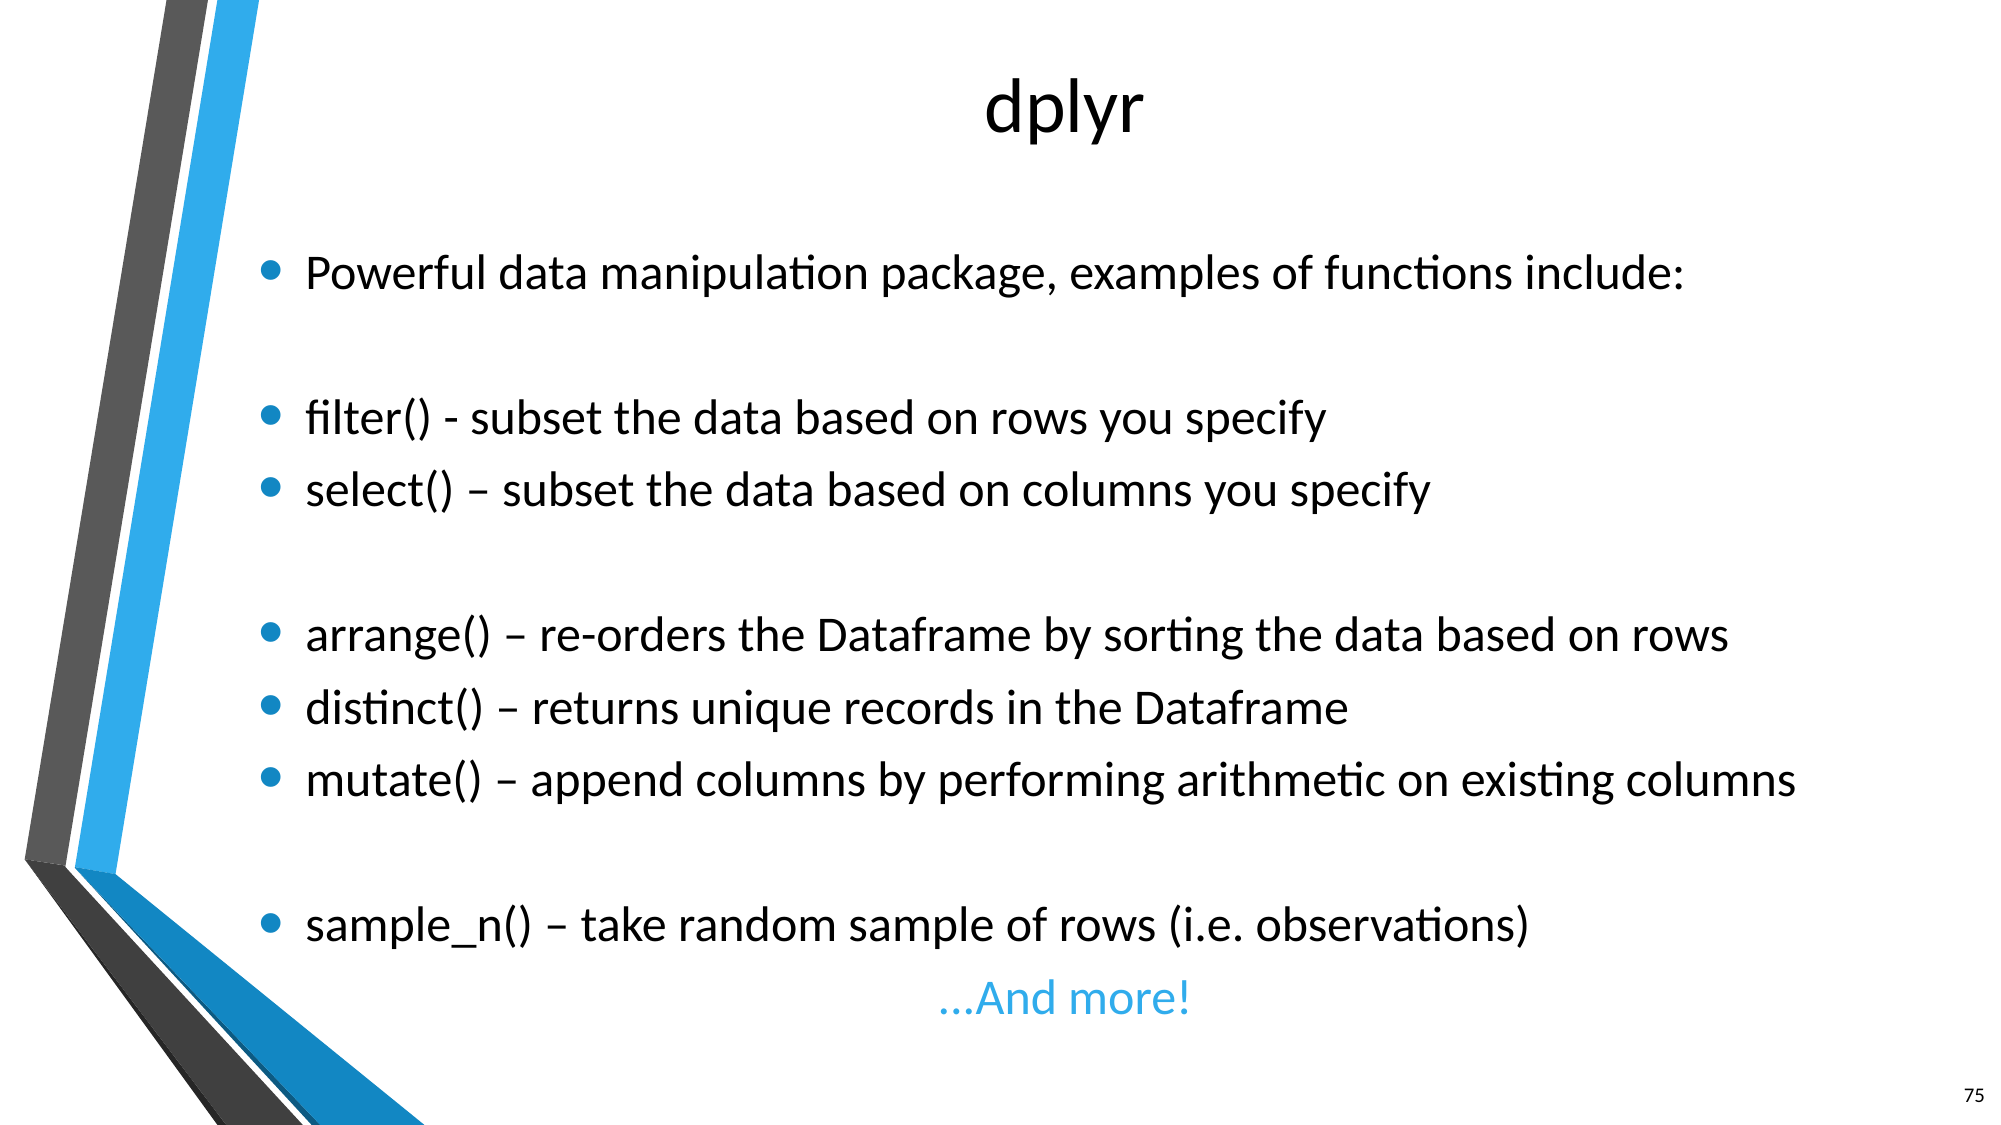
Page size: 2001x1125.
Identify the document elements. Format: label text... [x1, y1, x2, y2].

list Powerful data manipulation package, examples of functions include: filter() - subset the data based on rows you specify select() – subset the data based on columns you specify arrange() – re-orders the Dataframe by sorting the data based on rows distinct() – returns unique records in the Dataframe mutate() – append columns by performing arithmetic on existing columns sample_n() – take random sample of rows (i.e. observations) ...And more! [243, 231, 1887, 1036]
title dplyr [243, 47, 1887, 156]
slide_number 75 [1909, 1064, 2000, 1124]
